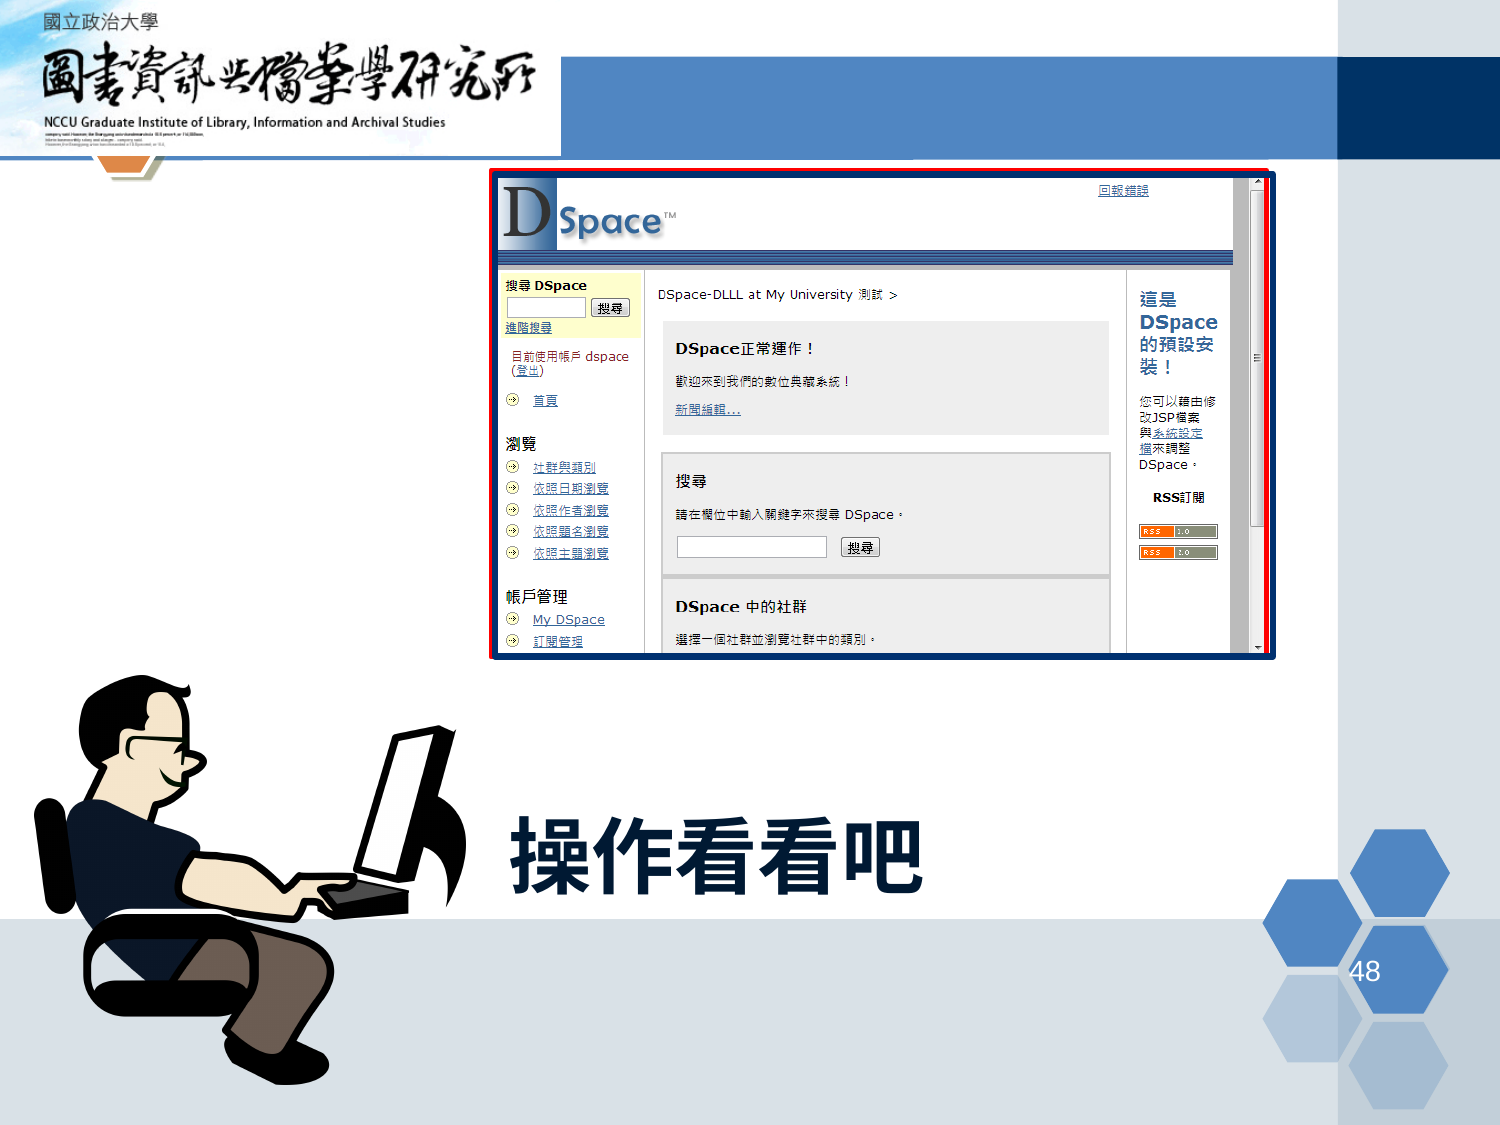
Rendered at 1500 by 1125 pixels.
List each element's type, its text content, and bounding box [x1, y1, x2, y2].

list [493, 172, 1265, 655]
title 操作看看吧 [493, 811, 1394, 920]
picture [34, 675, 466, 1085]
text_box [1267, 174, 1274, 657]
picture [0, 0, 561, 156]
slide_number ‹#› [1333, 951, 1460, 989]
